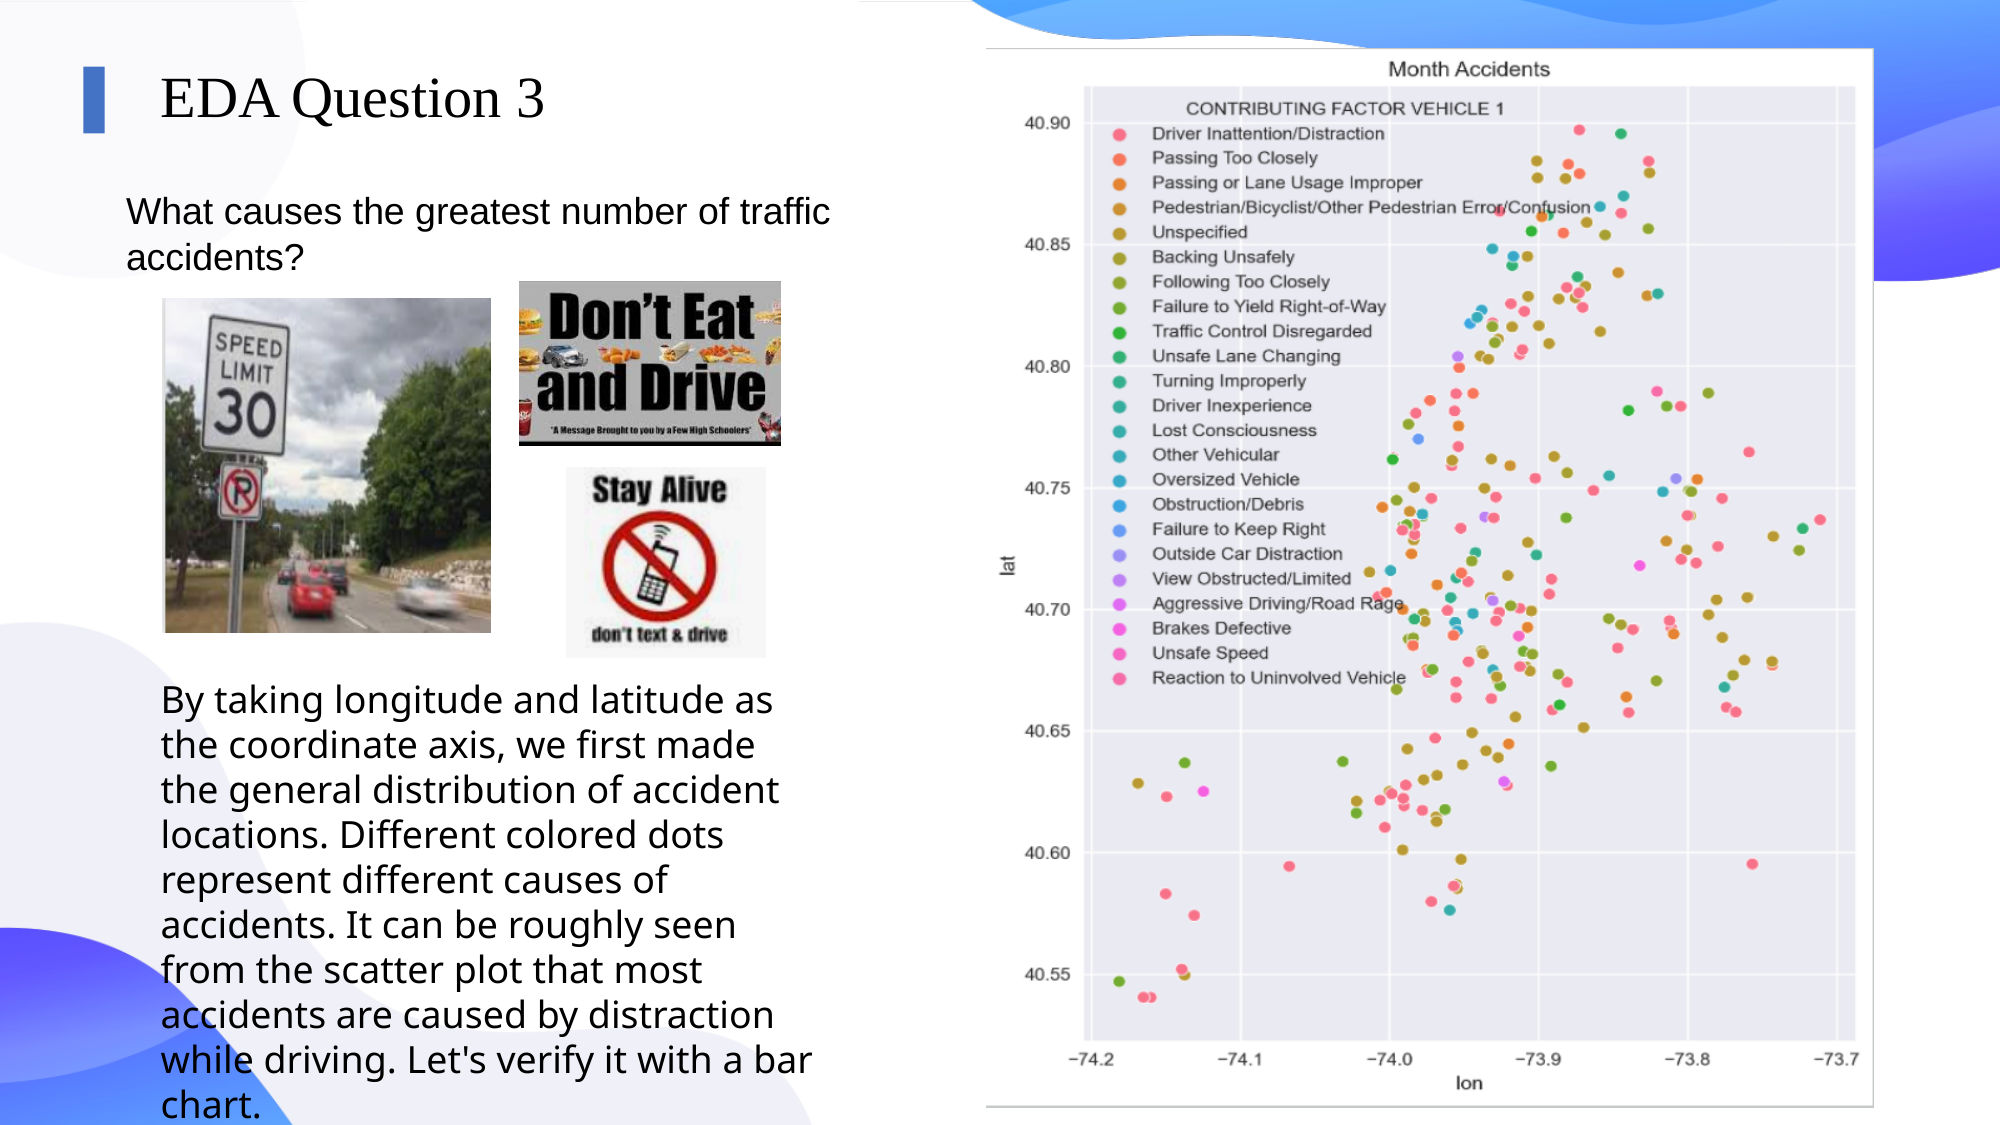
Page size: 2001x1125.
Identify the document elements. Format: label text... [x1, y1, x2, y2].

text_box By taking longitude and latitude as the coordinate axis, we first made the general distribution of accident locations. Different colored dots represent different causes of accidents. It can be roughly seen from the scatter plot that most accidents are caused by distraction while driving. Let's verify it with a bar chart. [145, 668, 833, 1125]
text_box What causes the greatest number of traffic accidents? [111, 180, 884, 330]
picture [0, 0, 2000, 1125]
list EDA Question 3 [145, 60, 884, 139]
